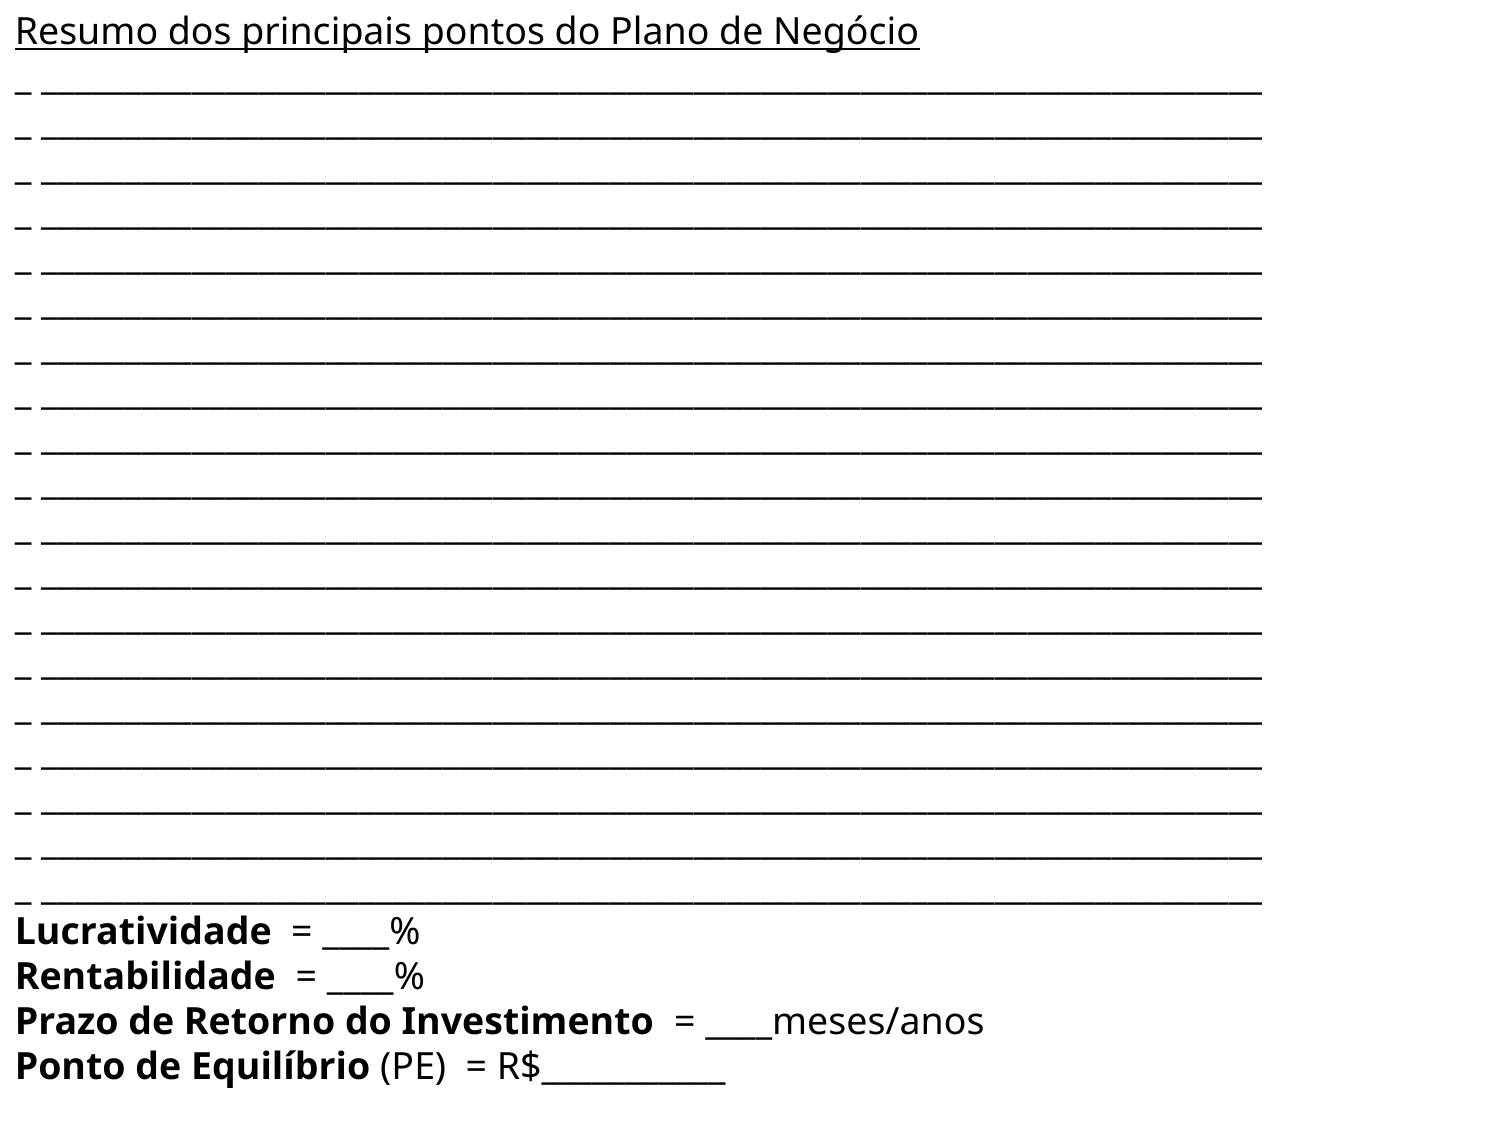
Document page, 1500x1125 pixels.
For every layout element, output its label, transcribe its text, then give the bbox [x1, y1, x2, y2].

text_box Resumo dos principais pontos do Plano de Negócio _ _________________________________________________________________________ _ _________________________________________________________________________ _ _________________________________________________________________________ _ _________________________________________________________________________ _ _________________________________________________________________________ _ _________________________________________________________________________ _ _________________________________________________________________________ _ _________________________________________________________________________ _ _________________________________________________________________________ _ _________________________________________________________________________ _ _________________________________________________________________________ _ _________________________________________________________________________ _ _________________________________________________________________________ _ _________________________________________________________________________ _ _________________________________________________________________________ _ _________________________________________________________________________ _ _________________________________________________________________________ _ _________________________________________________________________________ _ _________________________________________________________________________ Lucratividade = ____% Rentabilidade = ____% Prazo de Retorno do Investimento = ____meses/anos Ponto de Equilíbrio (PE) = R$___________ [0, 0, 1500, 1095]
